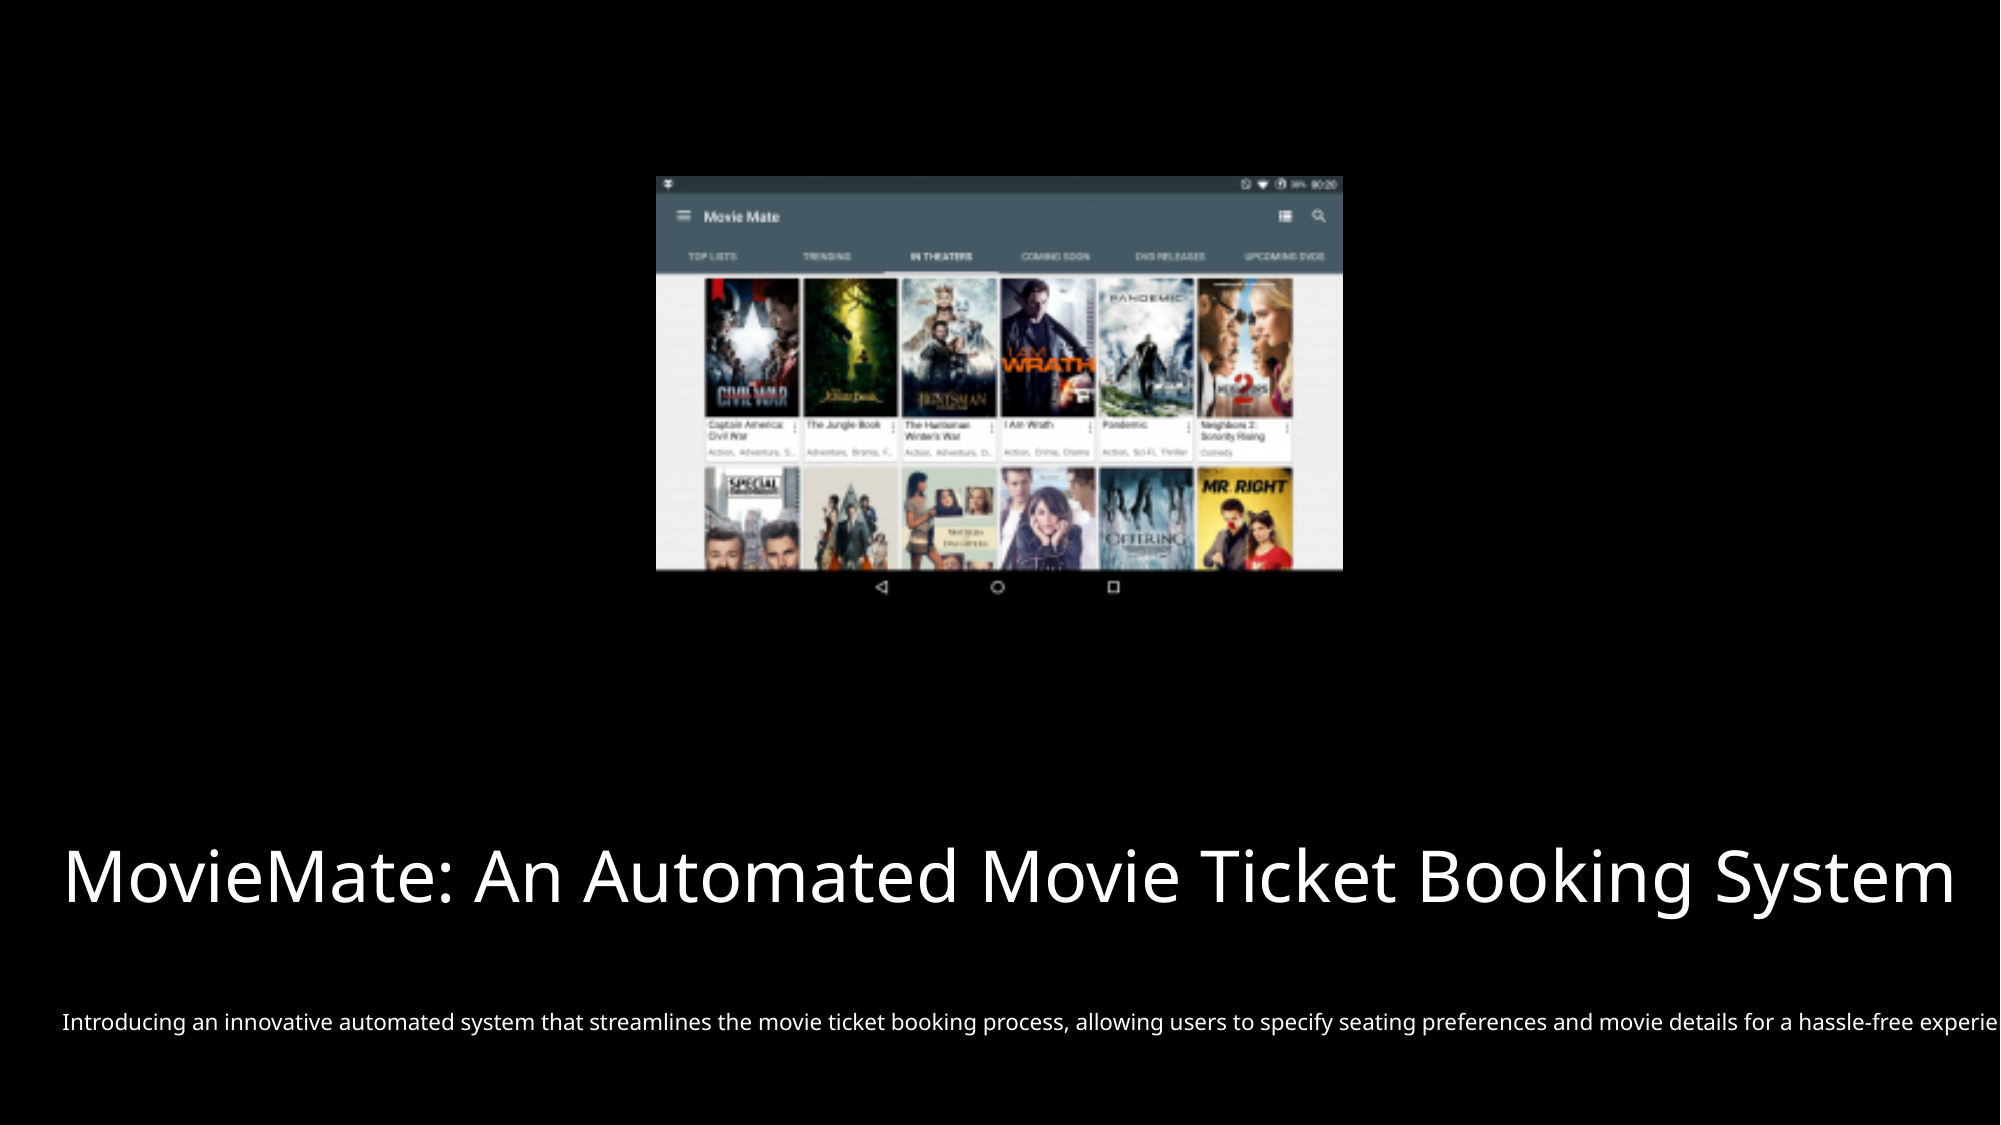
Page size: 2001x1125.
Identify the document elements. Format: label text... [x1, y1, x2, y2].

text_box MovieMate: An Automated Movie Ticket Booking System [62, 826, 2000, 1005]
text_box Introducing an innovative automated system that streamlines the movie ticket booking process, allowing users to specify seating preferences and movie details for a hassle-free experience. [62, 1006, 2000, 1063]
picture [0, 0, 2000, 782]
